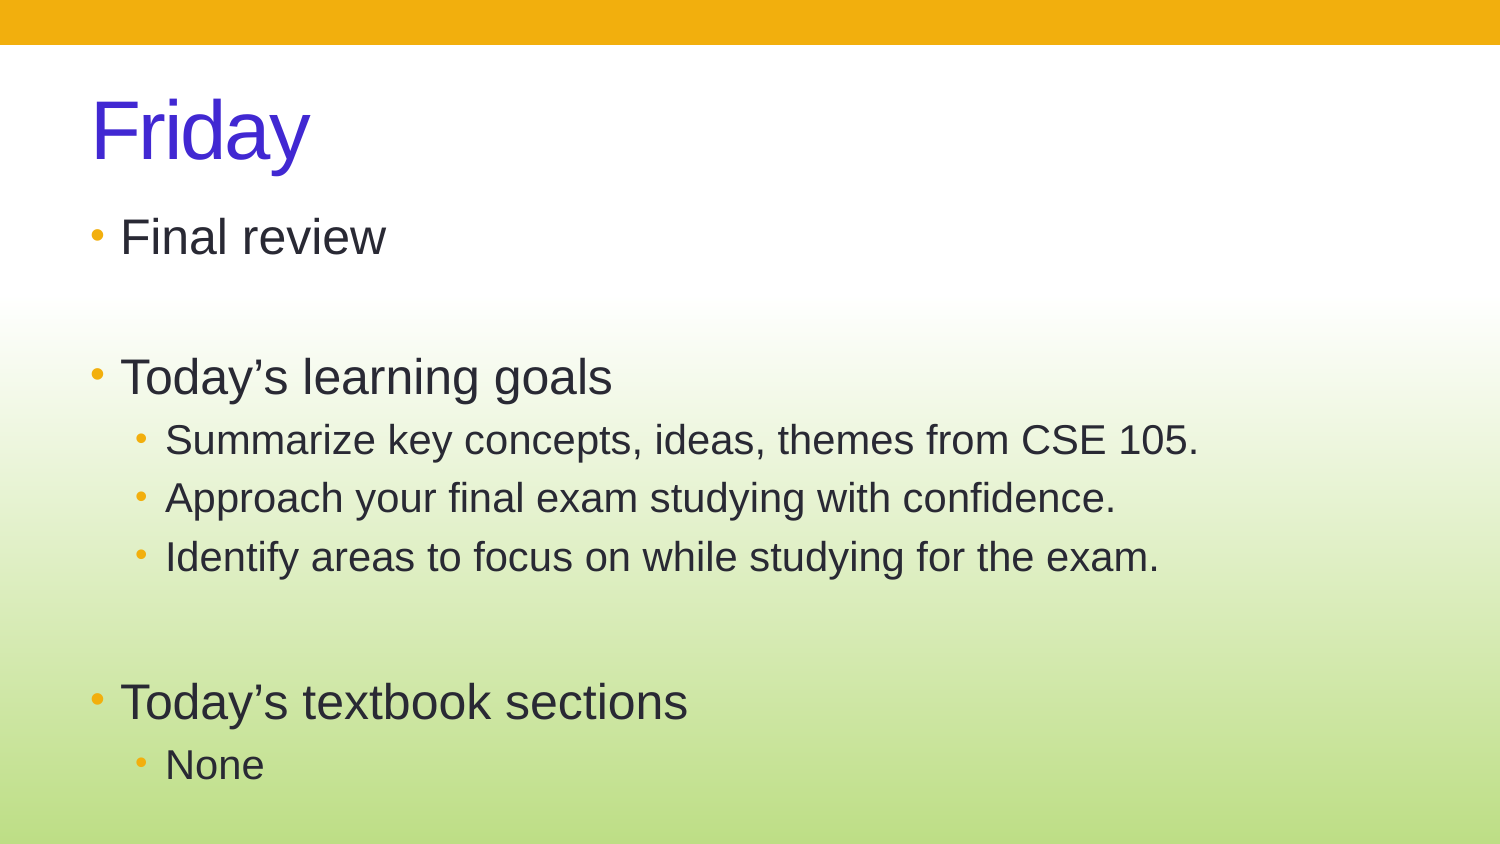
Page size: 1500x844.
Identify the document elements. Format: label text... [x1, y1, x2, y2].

title Friday [75, 65, 1425, 188]
list Final review Today’s learning goals Summarize key concepts, ideas, themes from CSE 105. Approach your final exam studying with confidence. Identify areas to focus on while studying for the exam. Today’s textbook sections None [75, 196, 1425, 797]
